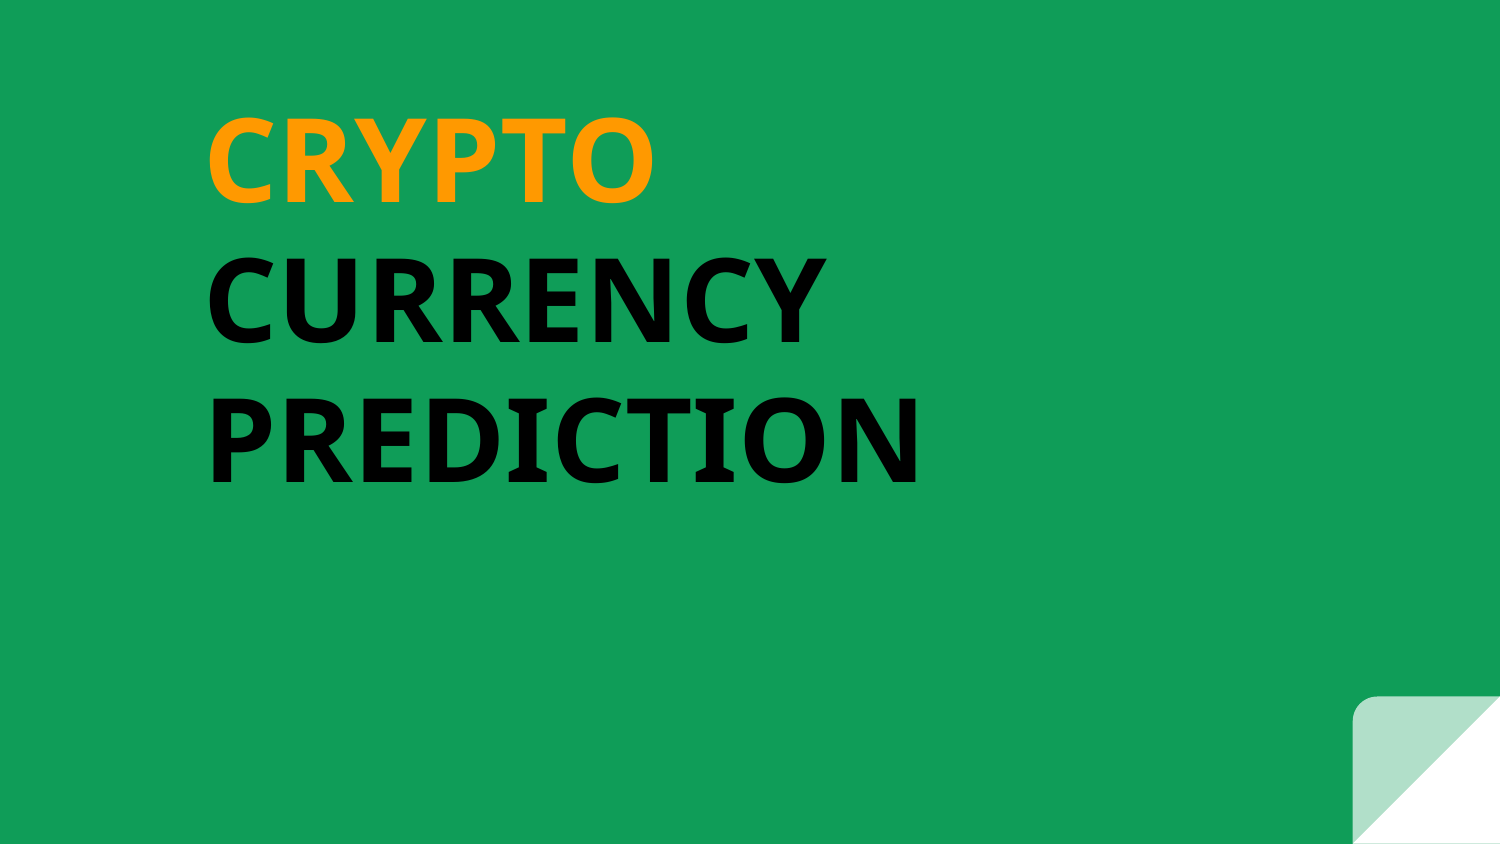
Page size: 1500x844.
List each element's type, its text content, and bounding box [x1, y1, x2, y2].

text_box CRYPTO CURRENCY PREDICTION [188, 70, 1253, 521]
